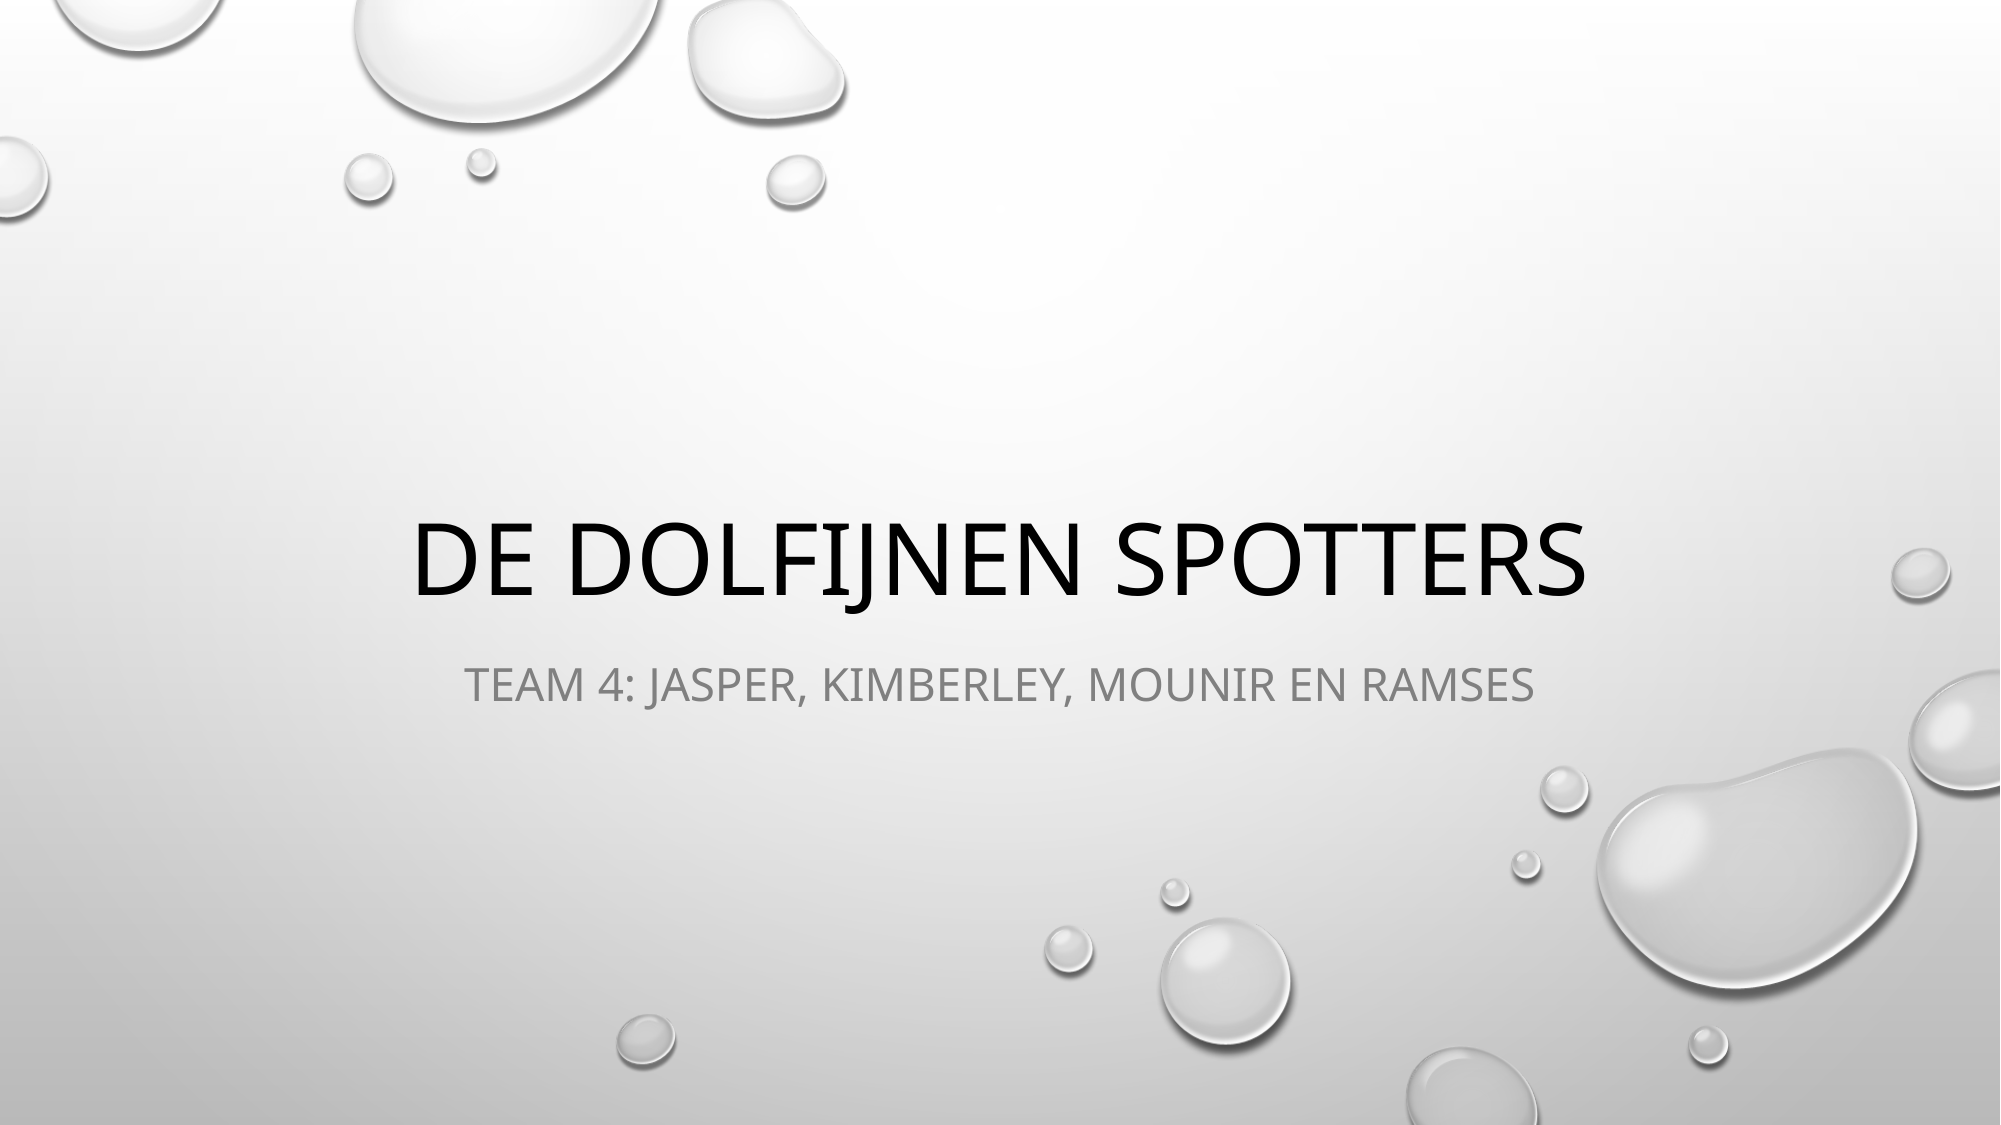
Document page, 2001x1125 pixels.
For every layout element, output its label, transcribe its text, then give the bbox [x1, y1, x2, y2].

picture [0, 0, 2000, 1125]
title De Dolfijnen Spotters [287, 213, 1713, 625]
subtitle Team 4: Jasper, Kimberley, Mounir en Ramses [287, 637, 1713, 863]
